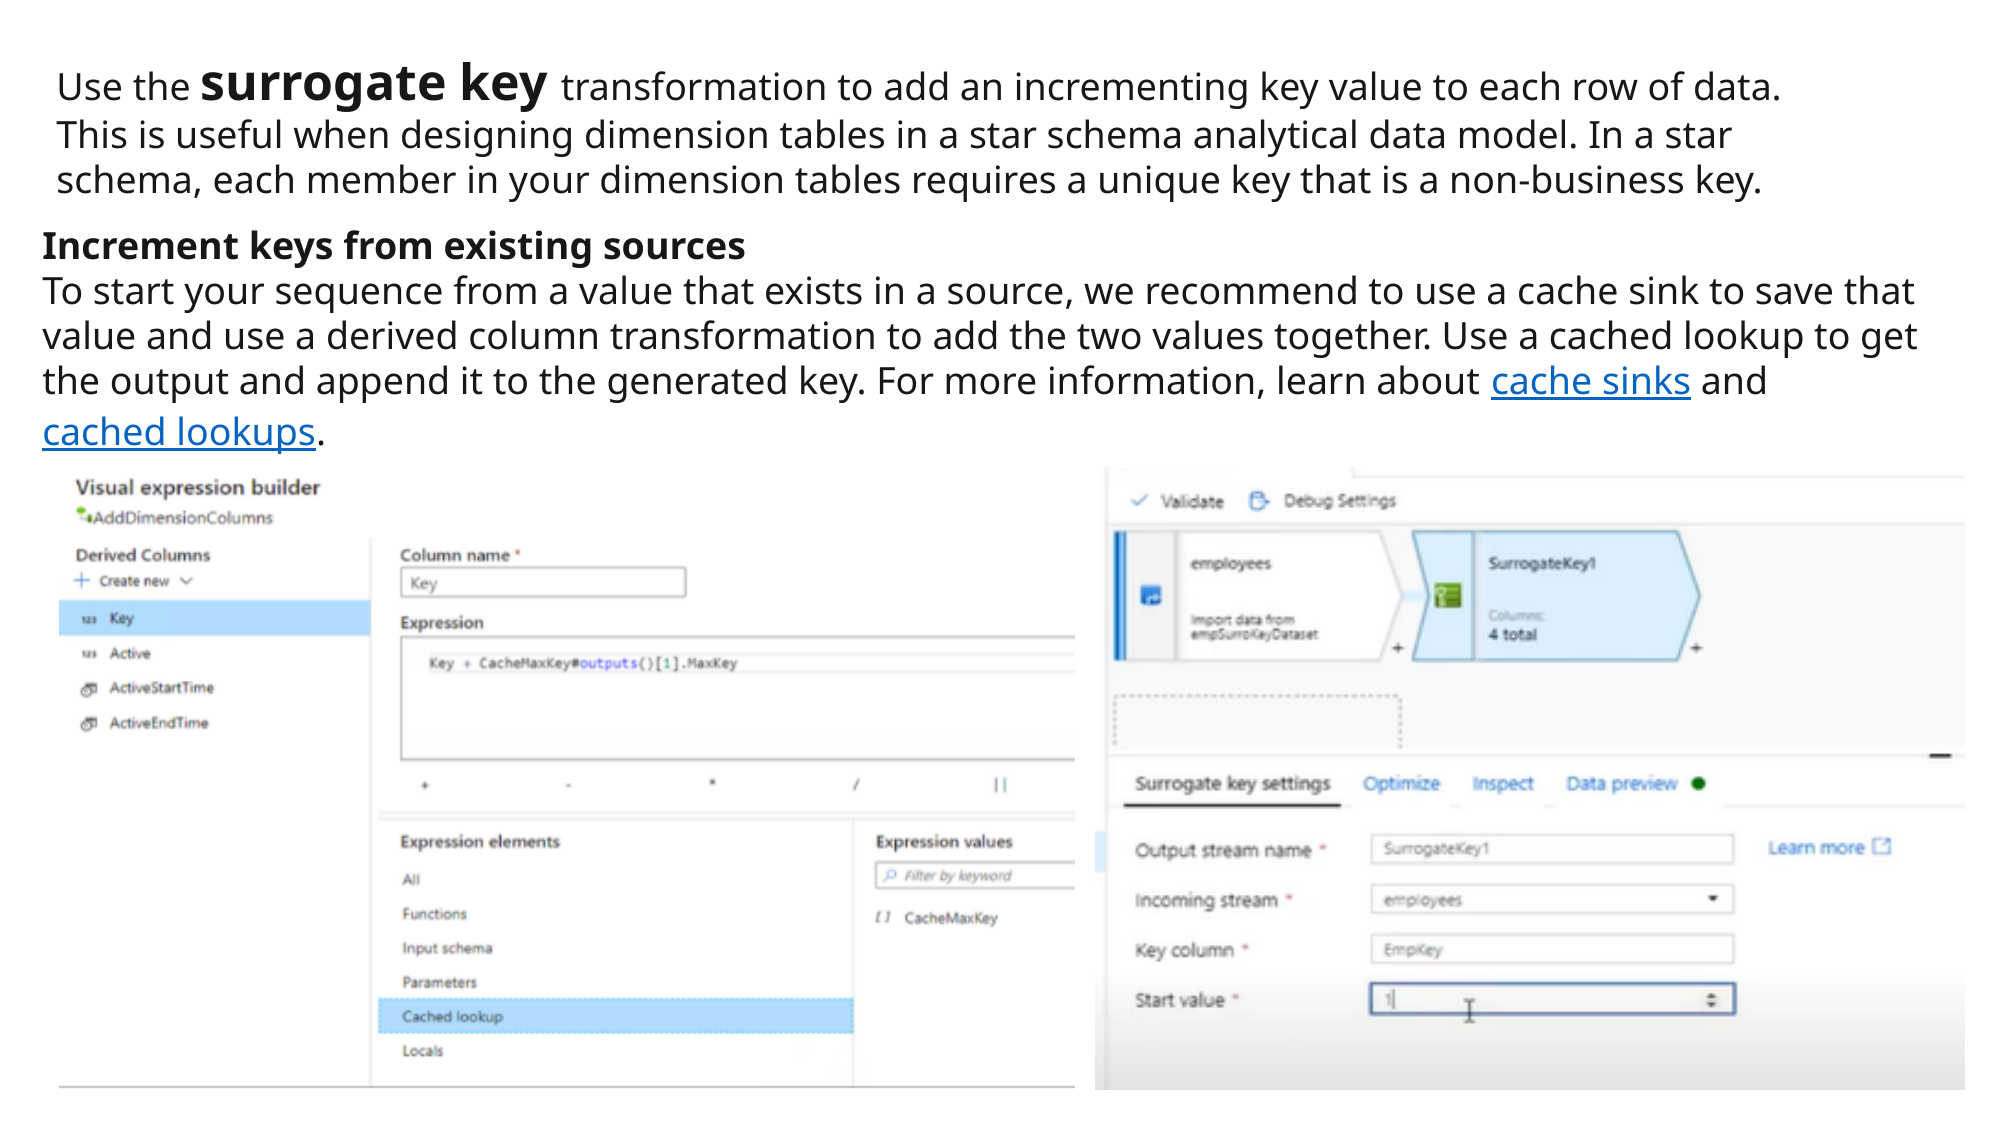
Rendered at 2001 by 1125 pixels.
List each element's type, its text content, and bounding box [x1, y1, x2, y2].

picture [1095, 467, 1965, 1090]
picture [59, 467, 1076, 1090]
text_box Use the surrogate key transformation to add an incrementing key value to each row of data. This is useful when designing dimension tables in a star schema analytical data model. In a star schema, each member in your dimension tables requires a unique key that is a non-business key. [41, 43, 1861, 209]
text_box Increment keys from existing sources To start your sequence from a value that exists in a source, we recommend to use a cache sink to save that value and use a derived column transformation to add the two values together. Use a cached lookup to get the output and append it to the generated key. For more information, learn about cache sinks and cached lookups. [27, 214, 1944, 467]
